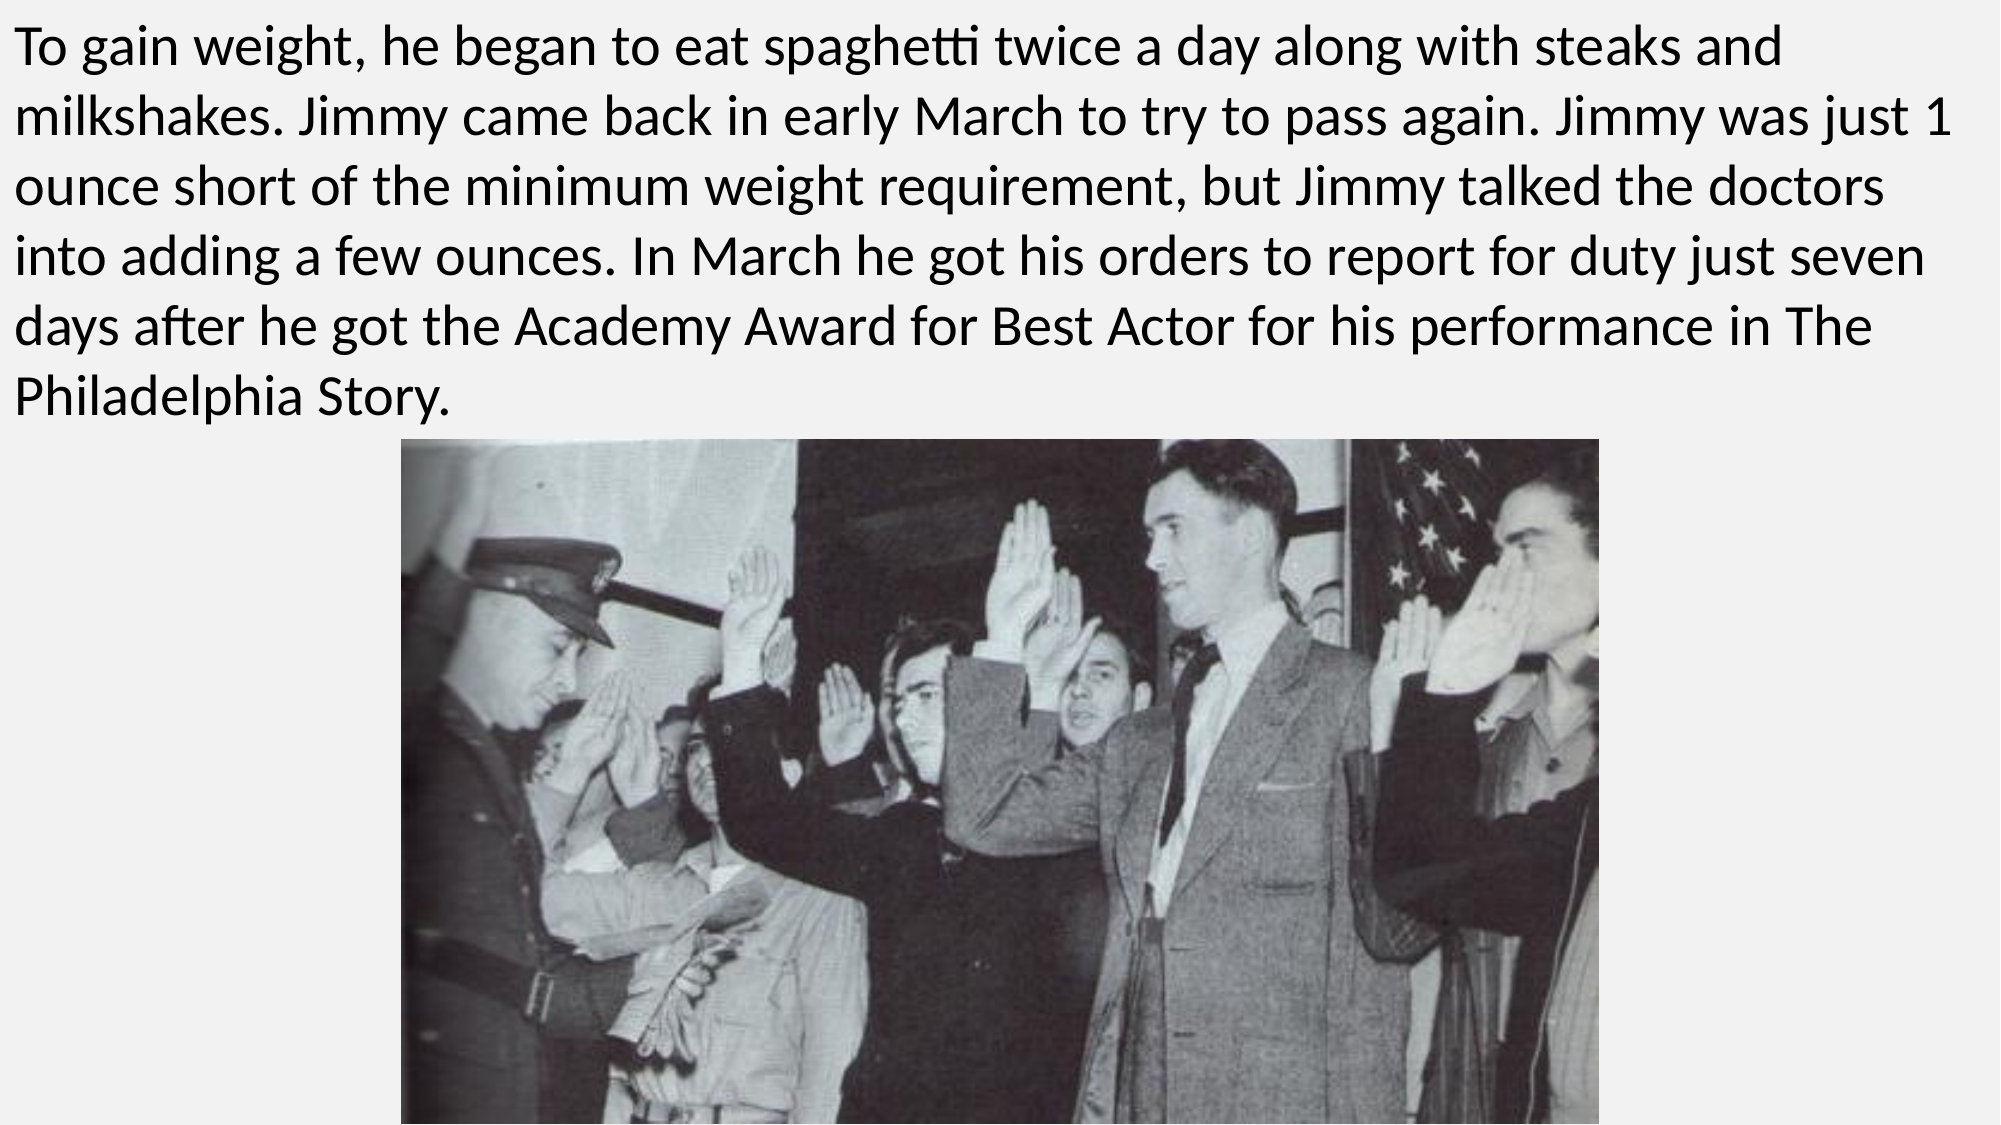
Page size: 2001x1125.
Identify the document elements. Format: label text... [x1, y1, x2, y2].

text_box To gain weight, he began to eat spaghetti twice a day along with steaks and milkshakes. Jimmy came back in early March to try to pass again. Jimmy was just 1 ounce short of the minimum weight requirement, but Jimmy talked the doctors into adding a few ounces. In March he got his orders to report for duty just seven days after he got the Academy Award for Best Actor for his performance in The Philadelphia Story. [0, 0, 2000, 435]
picture [401, 439, 1599, 1124]
